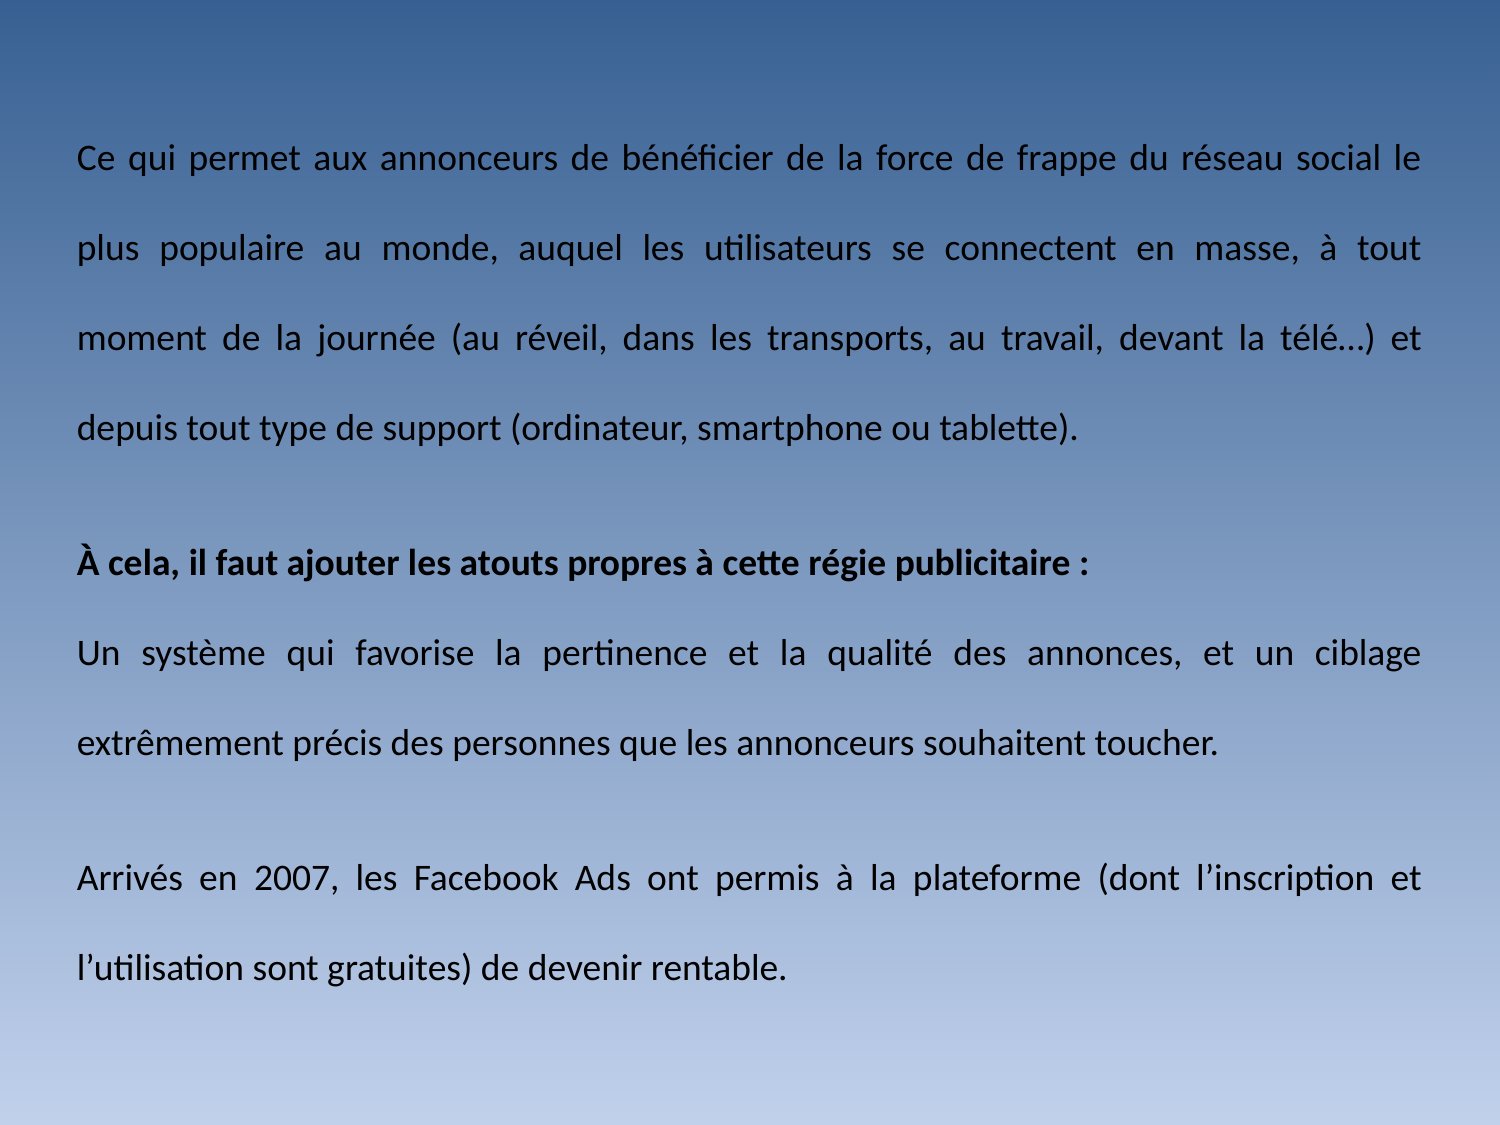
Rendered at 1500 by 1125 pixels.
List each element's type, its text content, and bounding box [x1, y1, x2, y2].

text_box Ce qui permet aux annonceurs de bénéficier de la force de frappe du réseau social le plus populaire au monde, auquel les utilisateurs se connectent en masse, à tout moment de la journée (au réveil, dans les transports, au travail, devant la télé…) et depuis tout type de support (ordinateur, smartphone ou tablette). À cela, il faut ajouter les atouts propres à cette régie publicitaire : Un système qui favorise la pertinence et la qualité des annonces, et un ciblage extrêmement précis des personnes que les annonceurs souhaitent toucher. Arrivés en 2007, les Facebook Ads ont permis à la plateforme (dont l’inscription et l’utilisation sont gratuites) de devenir rentable. [62, 80, 1438, 996]
